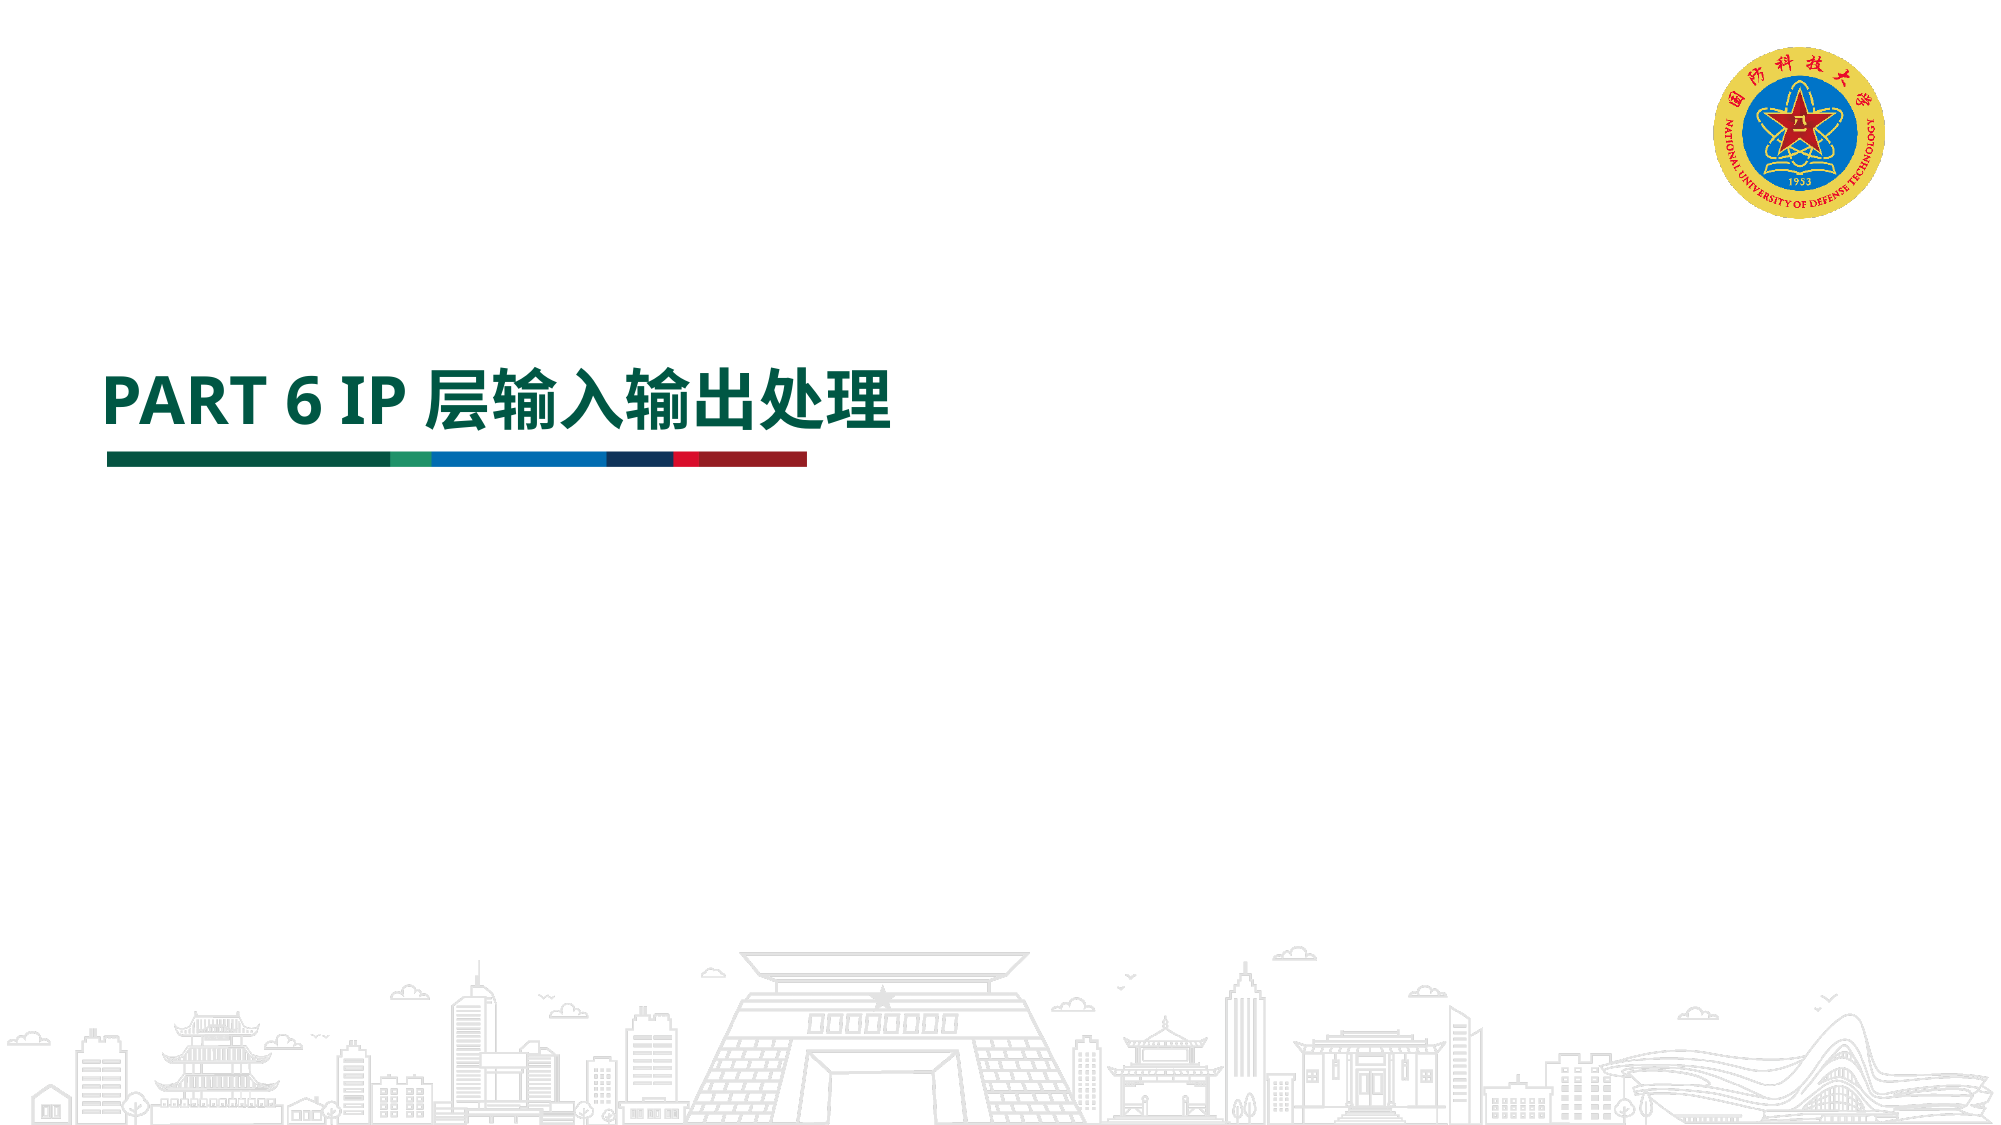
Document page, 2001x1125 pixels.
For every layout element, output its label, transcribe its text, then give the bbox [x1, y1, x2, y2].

text_box PART 6 IP层输入输出处理 [85, 359, 1000, 475]
picture [1679, 37, 1919, 228]
picture [0, 939, 2000, 1125]
picture [107, 451, 807, 467]
